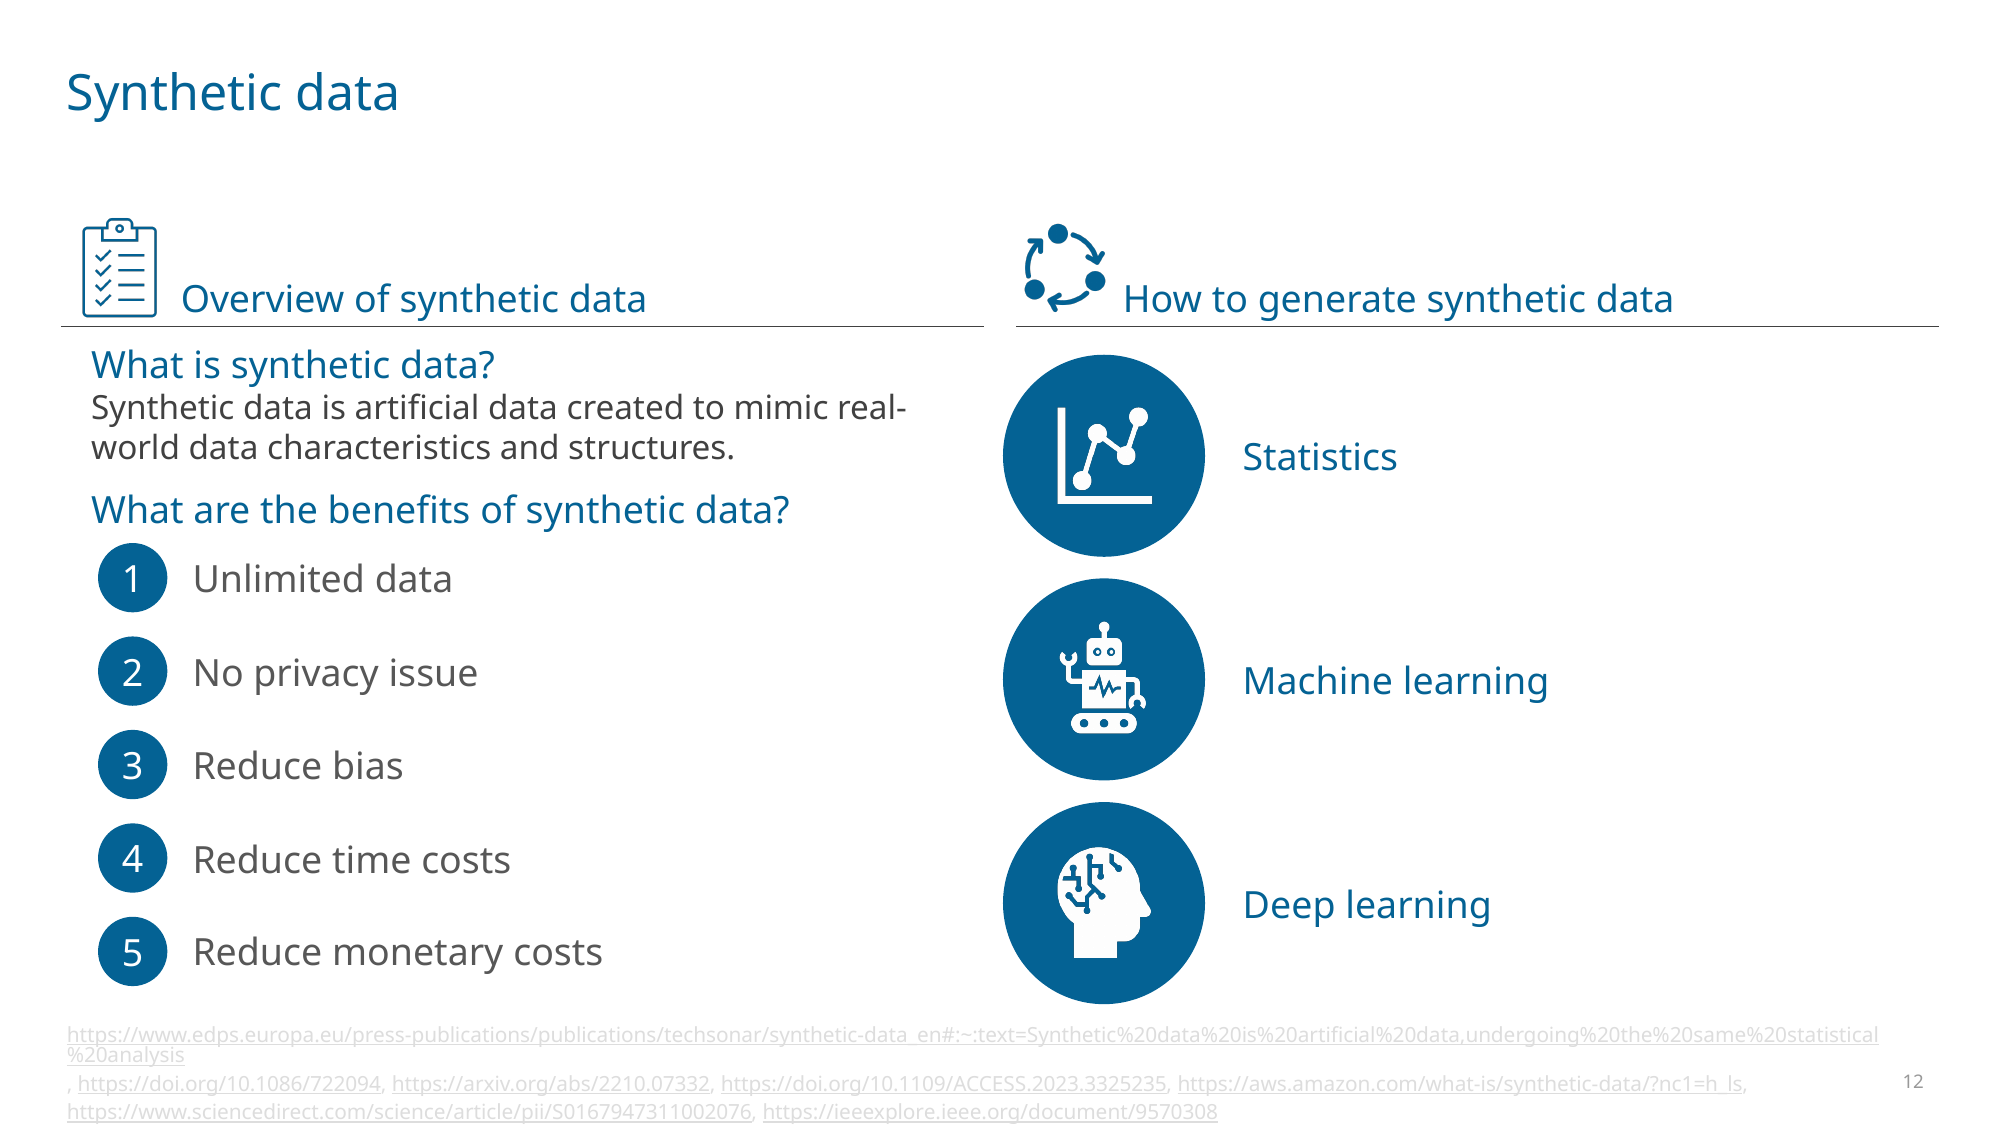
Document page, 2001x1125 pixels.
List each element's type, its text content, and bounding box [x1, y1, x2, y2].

text_box Deep learning [1205, 835, 1939, 972]
text_box How to generate synthetic data [1002, 190, 1940, 327]
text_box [1002, 354, 1205, 557]
picture [60, 208, 179, 327]
text_box Machine learning [1205, 611, 1939, 748]
text_box Overview of synthetic data [60, 190, 961, 326]
slide_number 12 [1845, 1042, 1940, 1103]
text_box https://www.edps.europa.eu/press-publications/publications/techsonar/synthetic-data_en#:~:text=Synthetic%20data%20is%20artificial%20data,undergoing%20the%20same%20statistical%20analysis, https://doi.org/10.1086/722094, https://arxiv.org/abs/2210.07332, https://doi.org/10.1109/ACCESS.2023.3325235, https://aws.amazon.com/what-is/synthetic-data/?nc1=h_ls, https://www.sciencedirect.com/science/article/pii/S0167947311002076, https://ieeexplore.ieee.org/document/9570308 [60, 1014, 1891, 1113]
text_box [1002, 802, 1205, 1005]
text_box What is synthetic data? Synthetic data is artificial data created to mimic real-world data characteristics and structures. [60, 327, 984, 463]
title Synthetic data [60, 61, 1940, 129]
picture [1002, 208, 1122, 327]
text_box What are the benefits of synthetic data? [60, 470, 984, 531]
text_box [1002, 578, 1205, 781]
text_box Statistics [1205, 387, 1939, 524]
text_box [98, 542, 947, 987]
